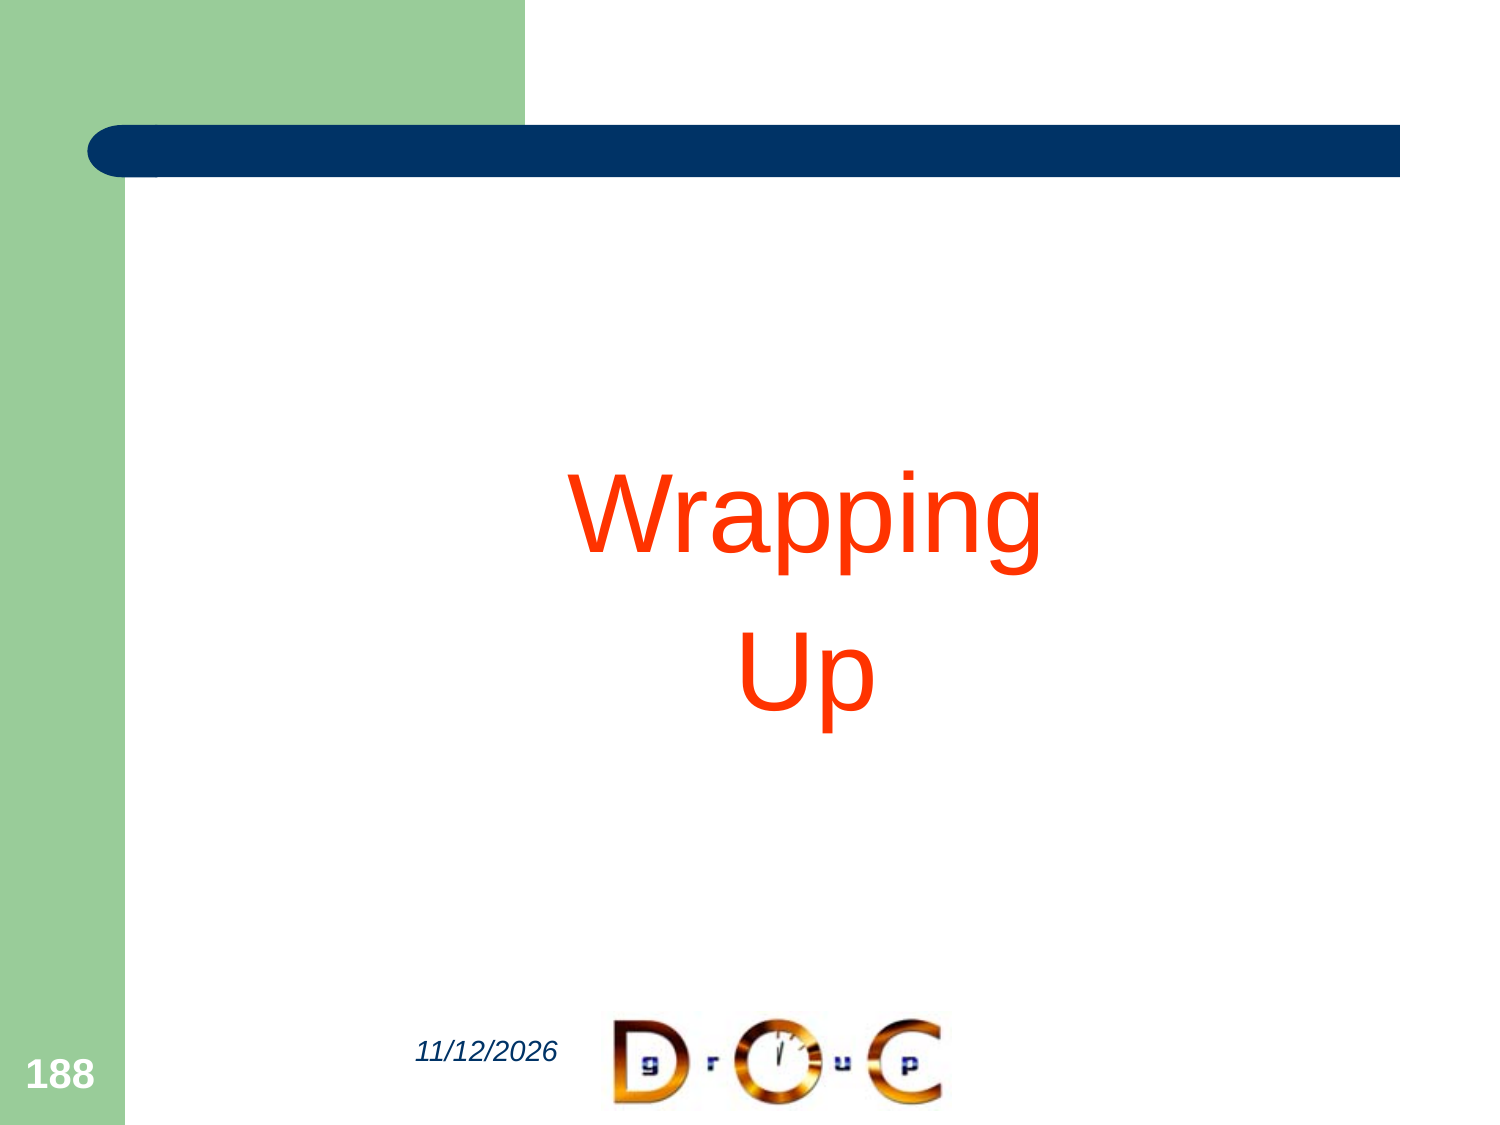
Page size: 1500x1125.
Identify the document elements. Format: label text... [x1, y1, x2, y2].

list Wrapping Up [214, 174, 1399, 999]
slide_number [399, 1025, 750, 1103]
picture [601, 1011, 952, 1111]
slide_number 188 [2, 1023, 118, 1105]
